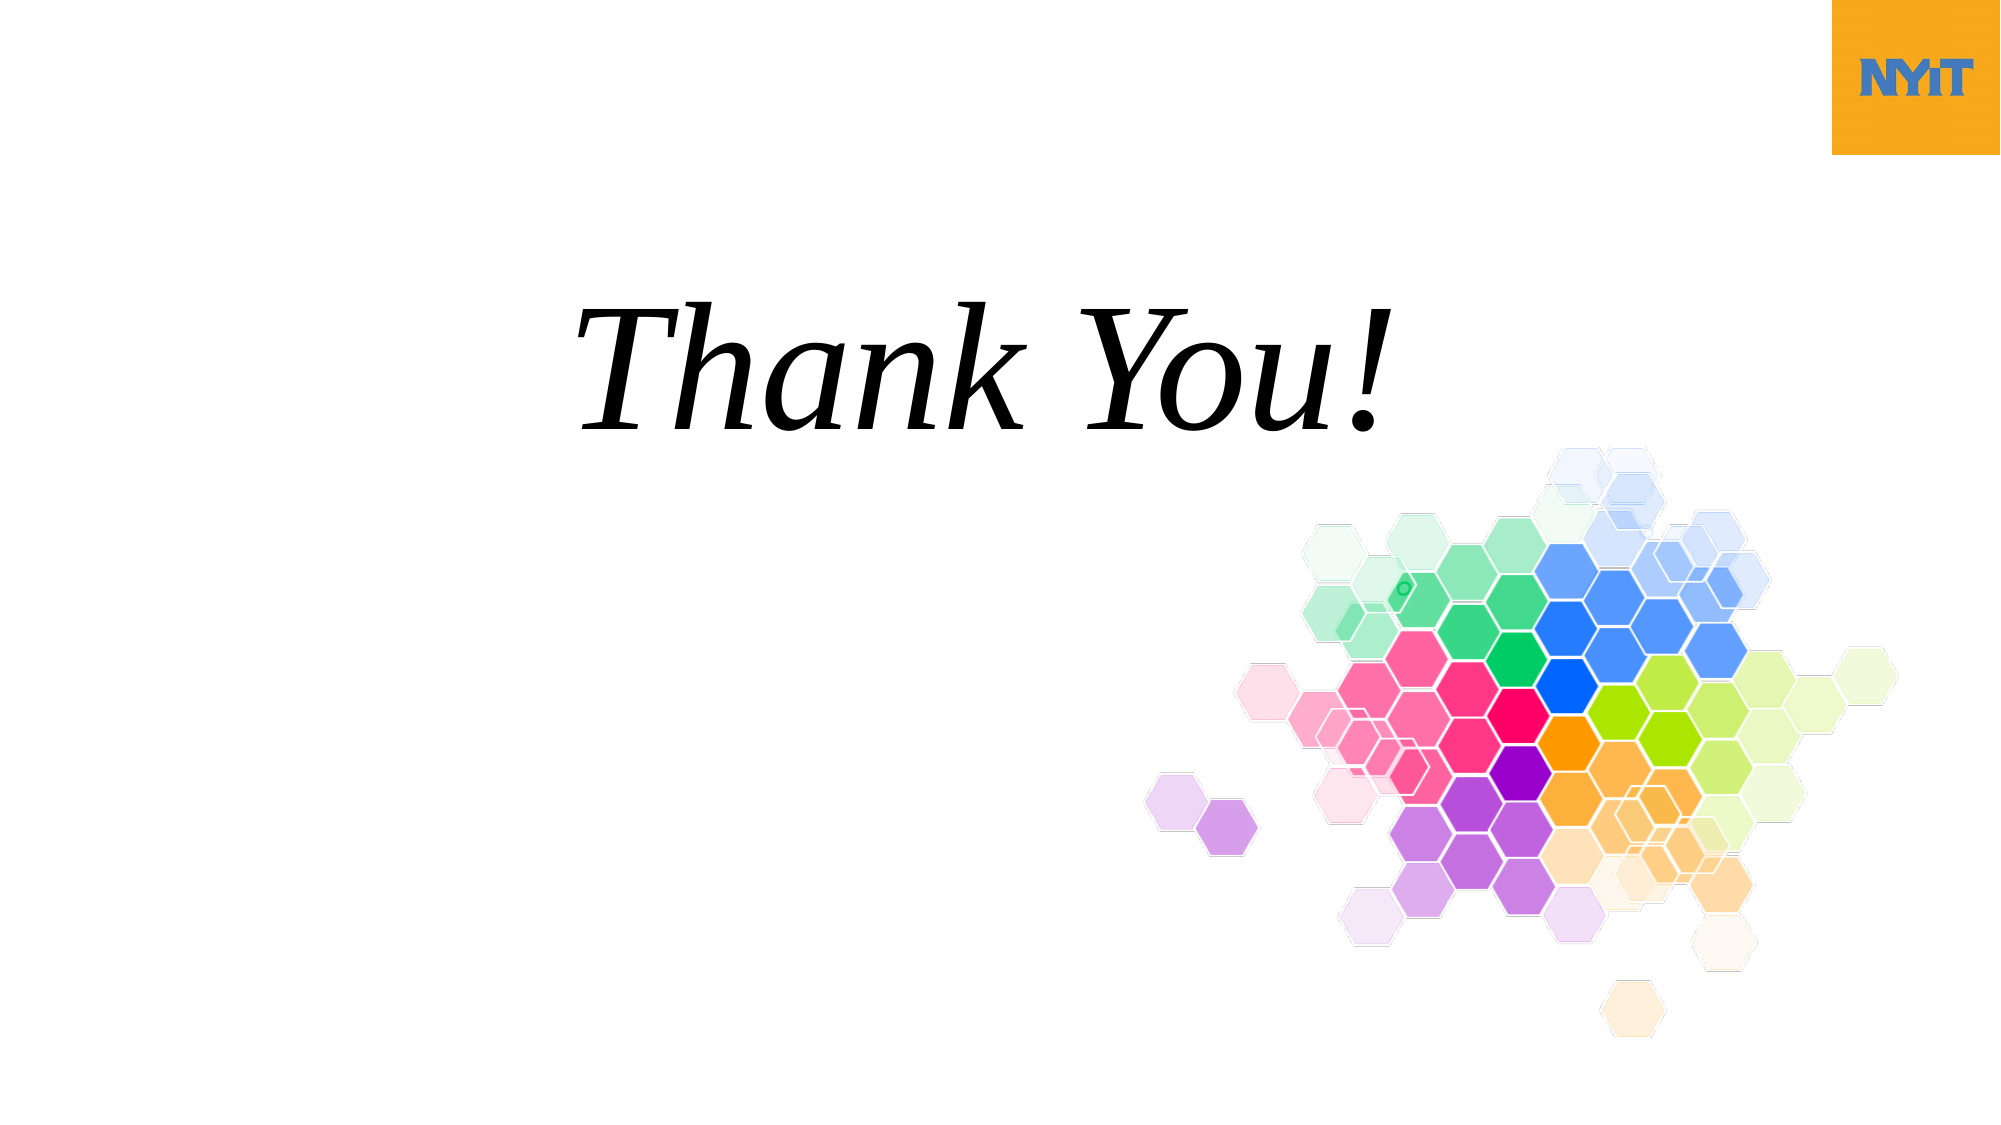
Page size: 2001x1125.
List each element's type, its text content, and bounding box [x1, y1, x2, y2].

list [1142, 446, 1900, 1039]
picture [1831, 0, 2000, 155]
title Thank You! [137, 58, 1863, 535]
